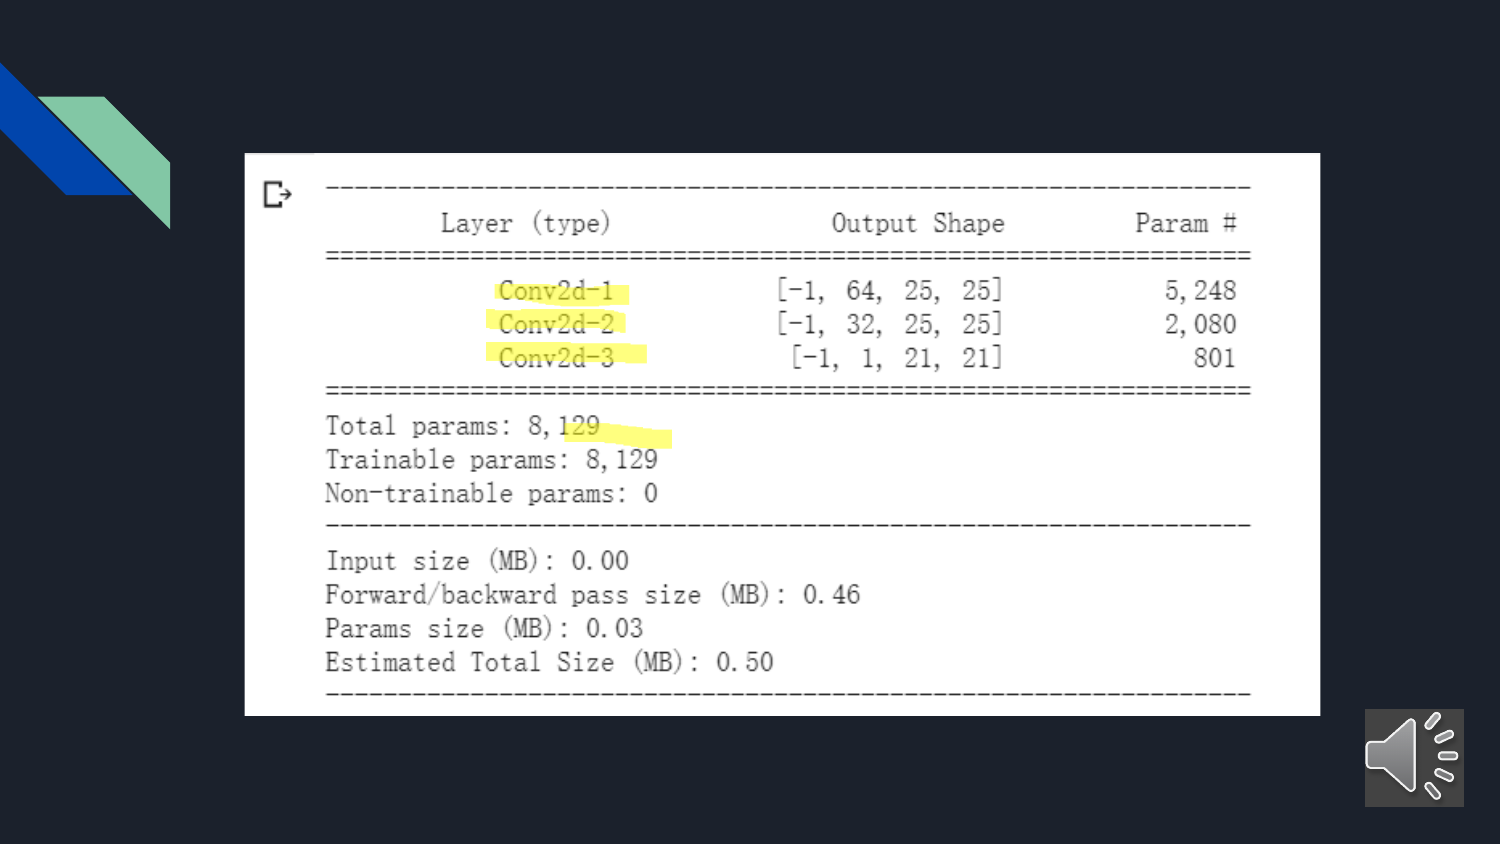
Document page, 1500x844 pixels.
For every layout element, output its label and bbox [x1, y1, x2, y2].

picture [1364, 708, 1465, 809]
picture [244, 152, 1321, 717]
